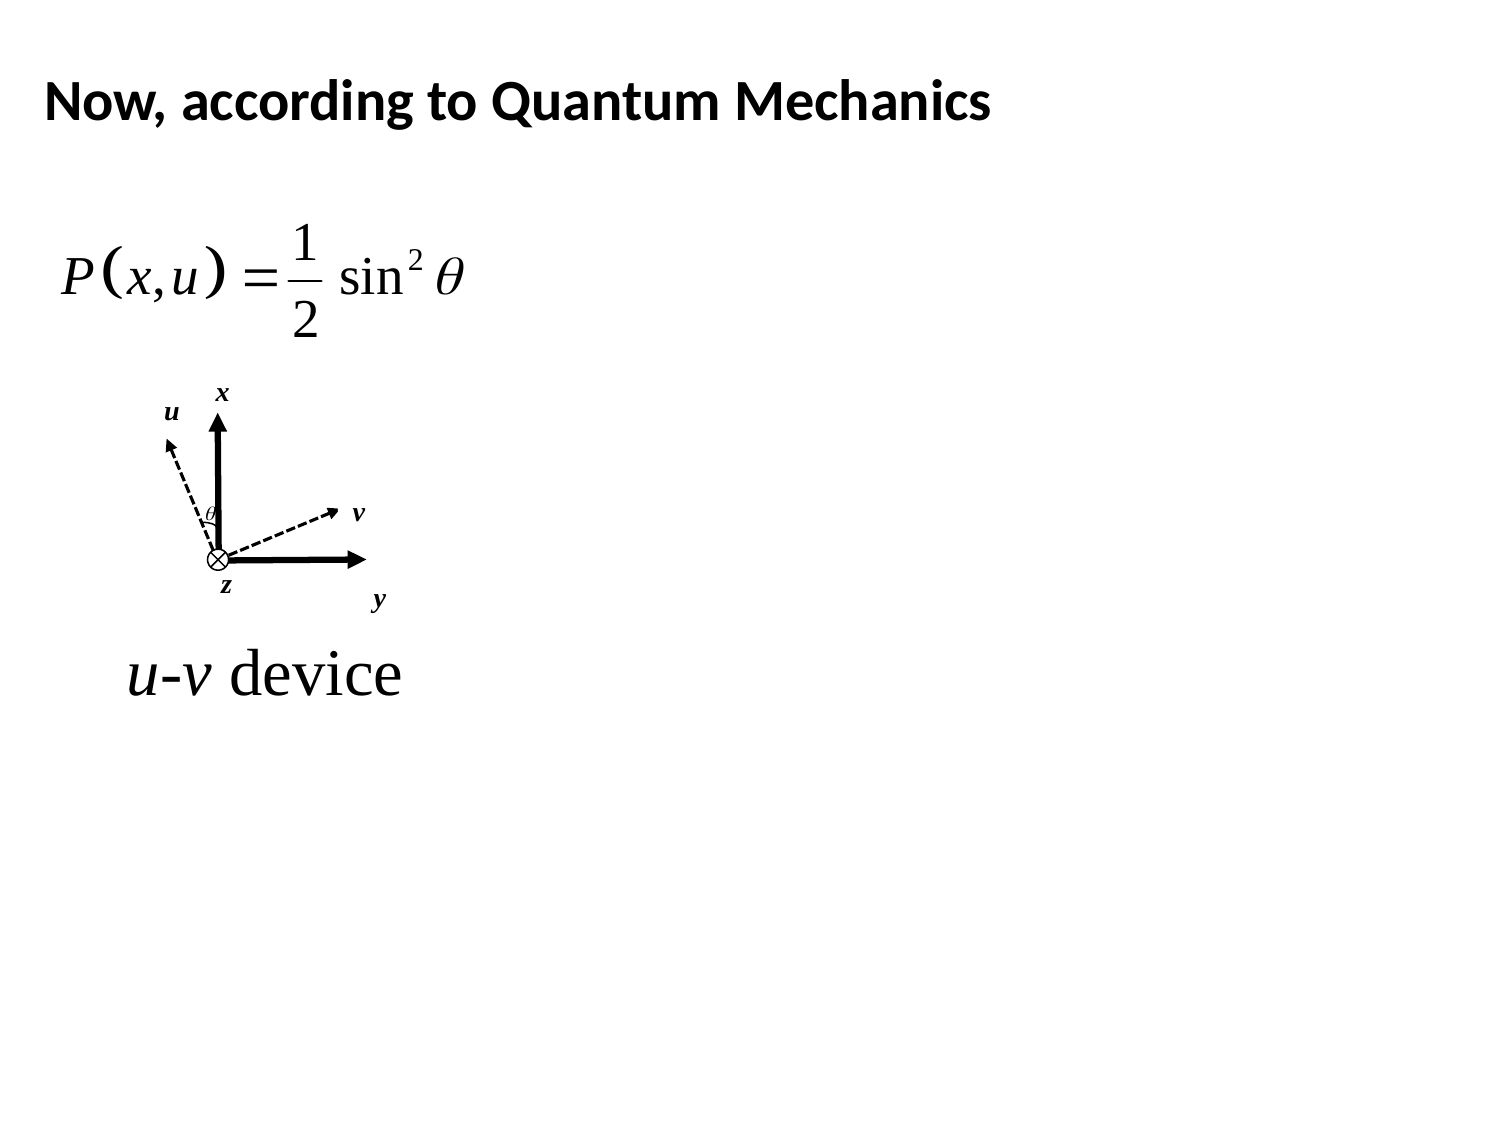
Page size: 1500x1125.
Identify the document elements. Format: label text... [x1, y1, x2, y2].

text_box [149, 366, 396, 577]
text_box u-v device [112, 621, 467, 717]
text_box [51, 207, 479, 350]
text_box Now, according to Quantum Mechanics [29, 54, 1081, 140]
